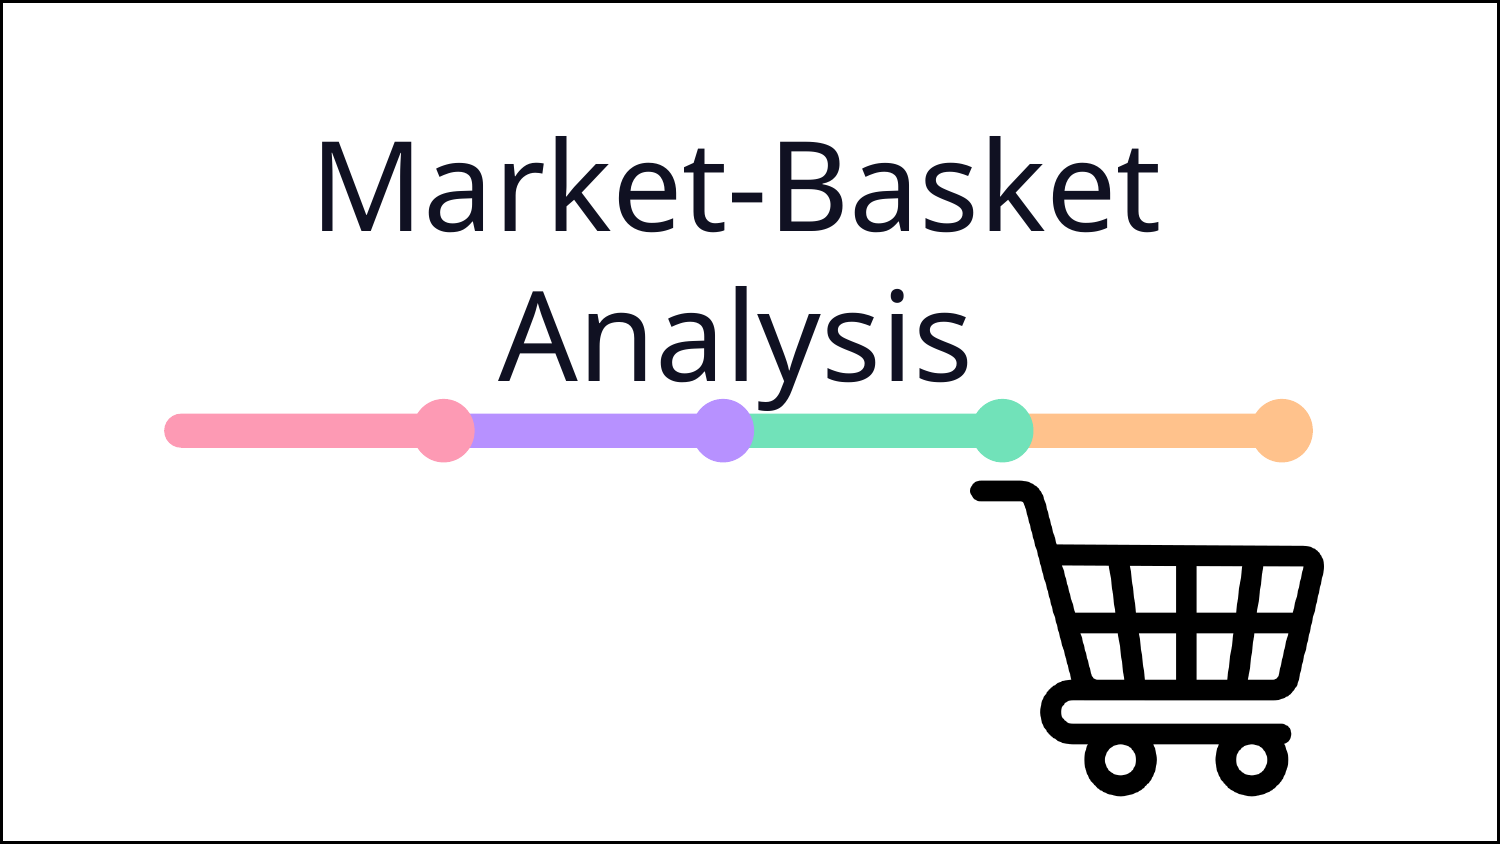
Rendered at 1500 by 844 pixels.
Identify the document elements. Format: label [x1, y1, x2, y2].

picture [970, 461, 1325, 815]
text_box [775, 0, 1500, 844]
text_box [707, 0, 771, 844]
text_box [0, 0, 702, 844]
